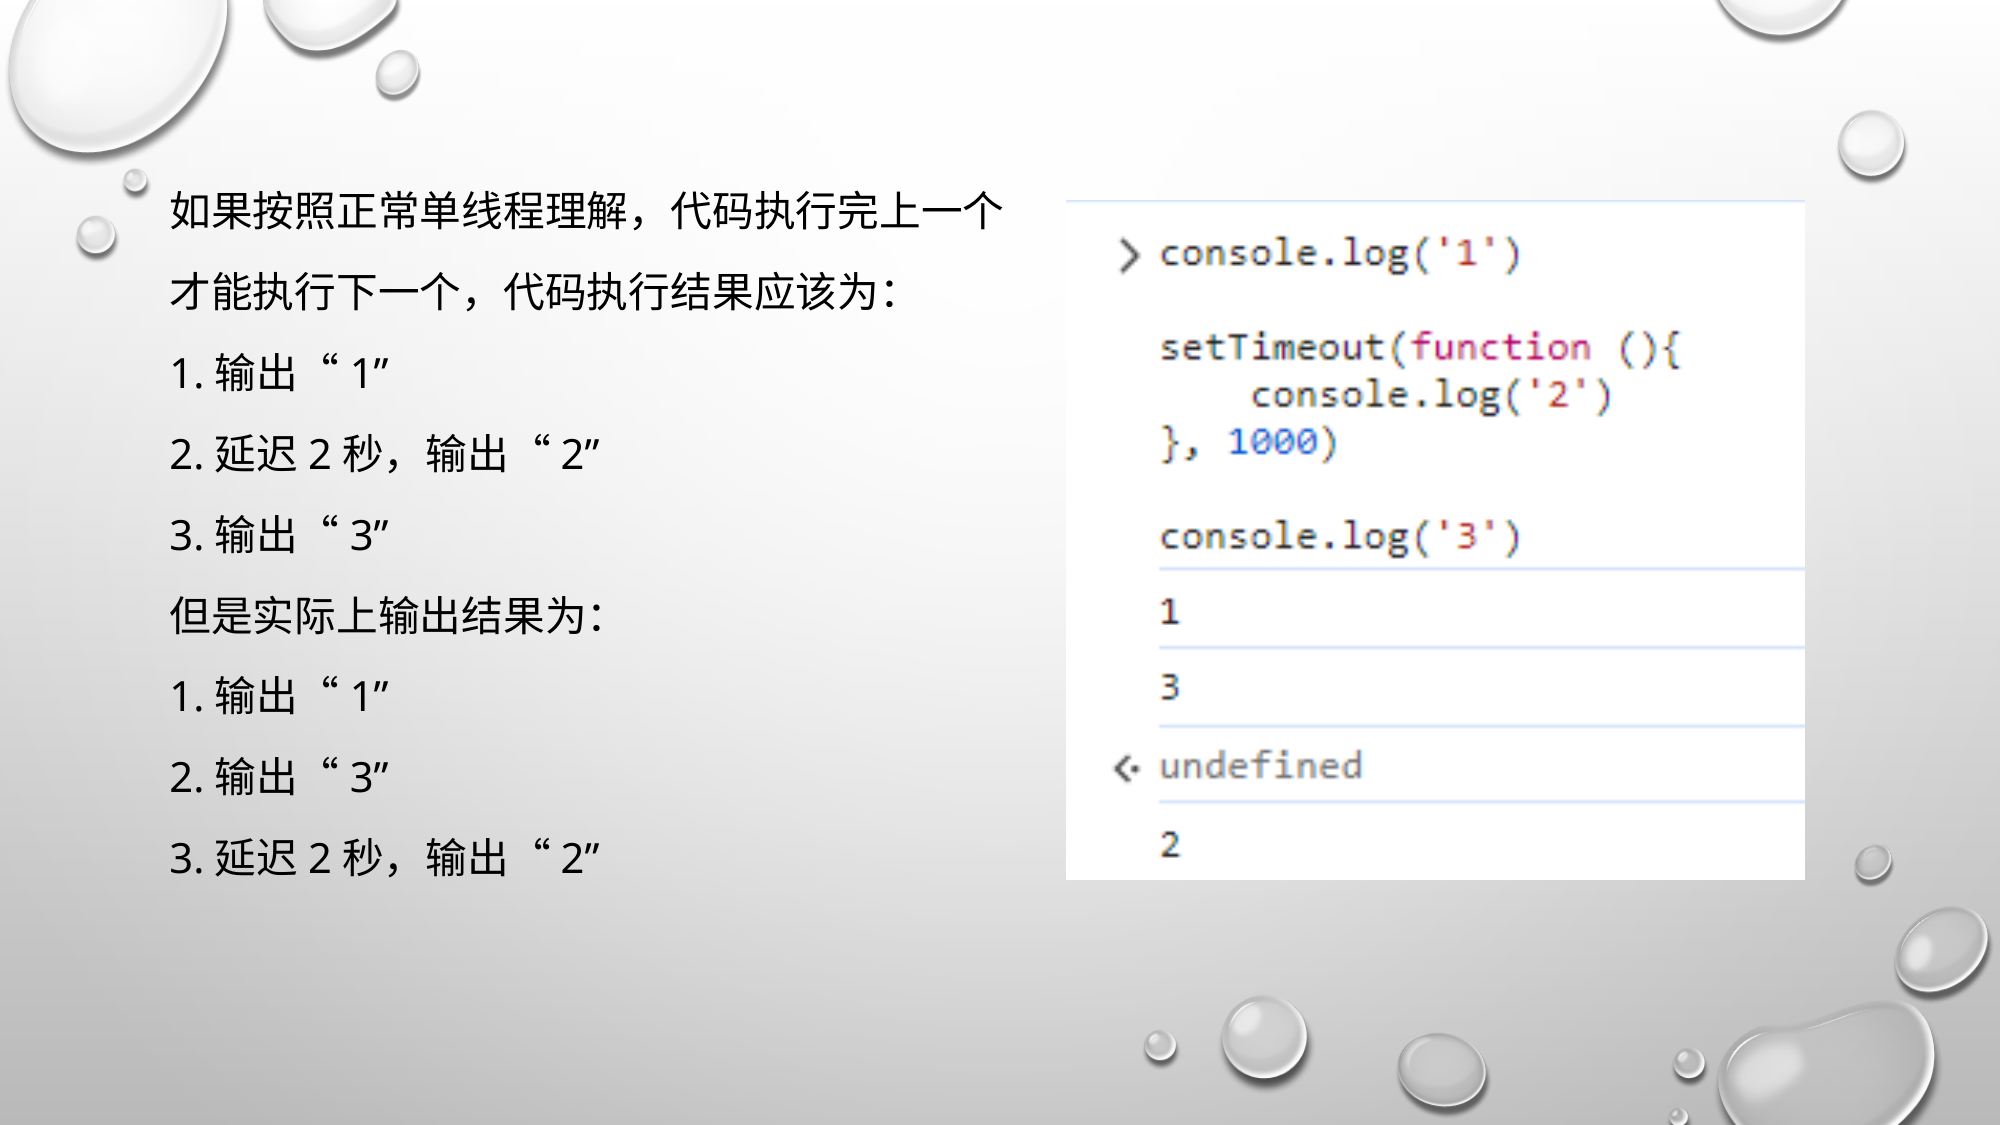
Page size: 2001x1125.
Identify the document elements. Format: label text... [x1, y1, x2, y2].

list 如果按照正常单线程理解，代码执行完上一个 才能执行下一个，代码执行结果应该为： 1.输出“1” 2.延迟2秒，输出“2” 3.输出“3” 但是实际上输出结果为： 1.输出“1” 2.输出“3” 3.延迟2秒，输出“2” [154, 167, 1855, 955]
picture [0, 0, 2000, 1125]
